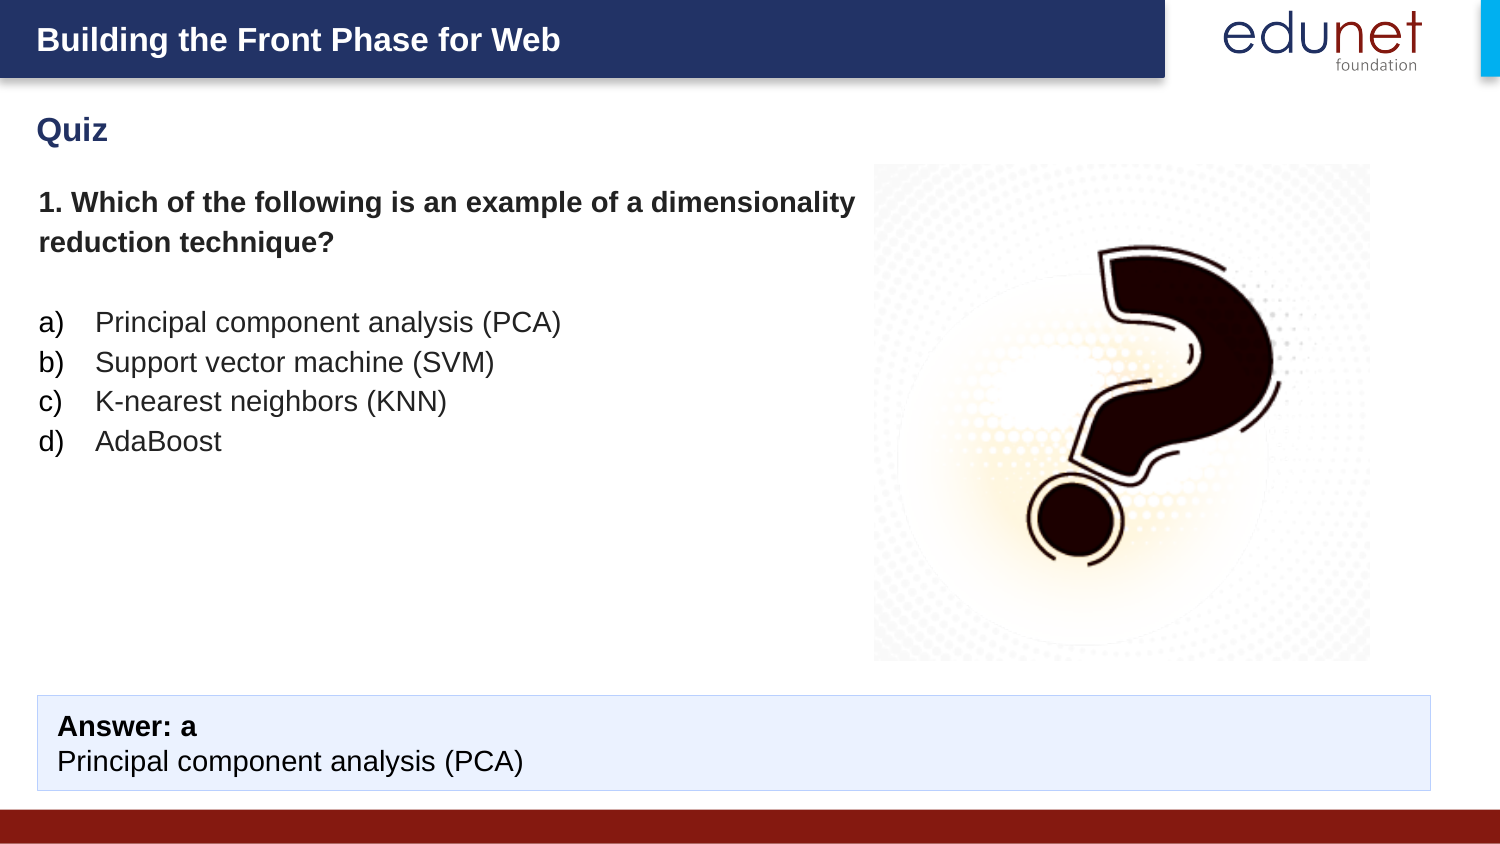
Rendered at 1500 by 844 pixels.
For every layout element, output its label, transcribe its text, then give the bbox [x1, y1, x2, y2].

title Quiz [21, 93, 416, 163]
text_box [35, 693, 1433, 793]
list 1. Which of the following is an example of a dimensionality reduction technique? Principal component analysis (PCA) Support vector machine (SVM) K-nearest neighbors (KNN) AdaBoost [0, 163, 875, 521]
text_box Answer: a Principal component analysis (PCA) [43, 701, 825, 785]
picture [874, 164, 1370, 661]
picture [1219, 8, 1424, 75]
